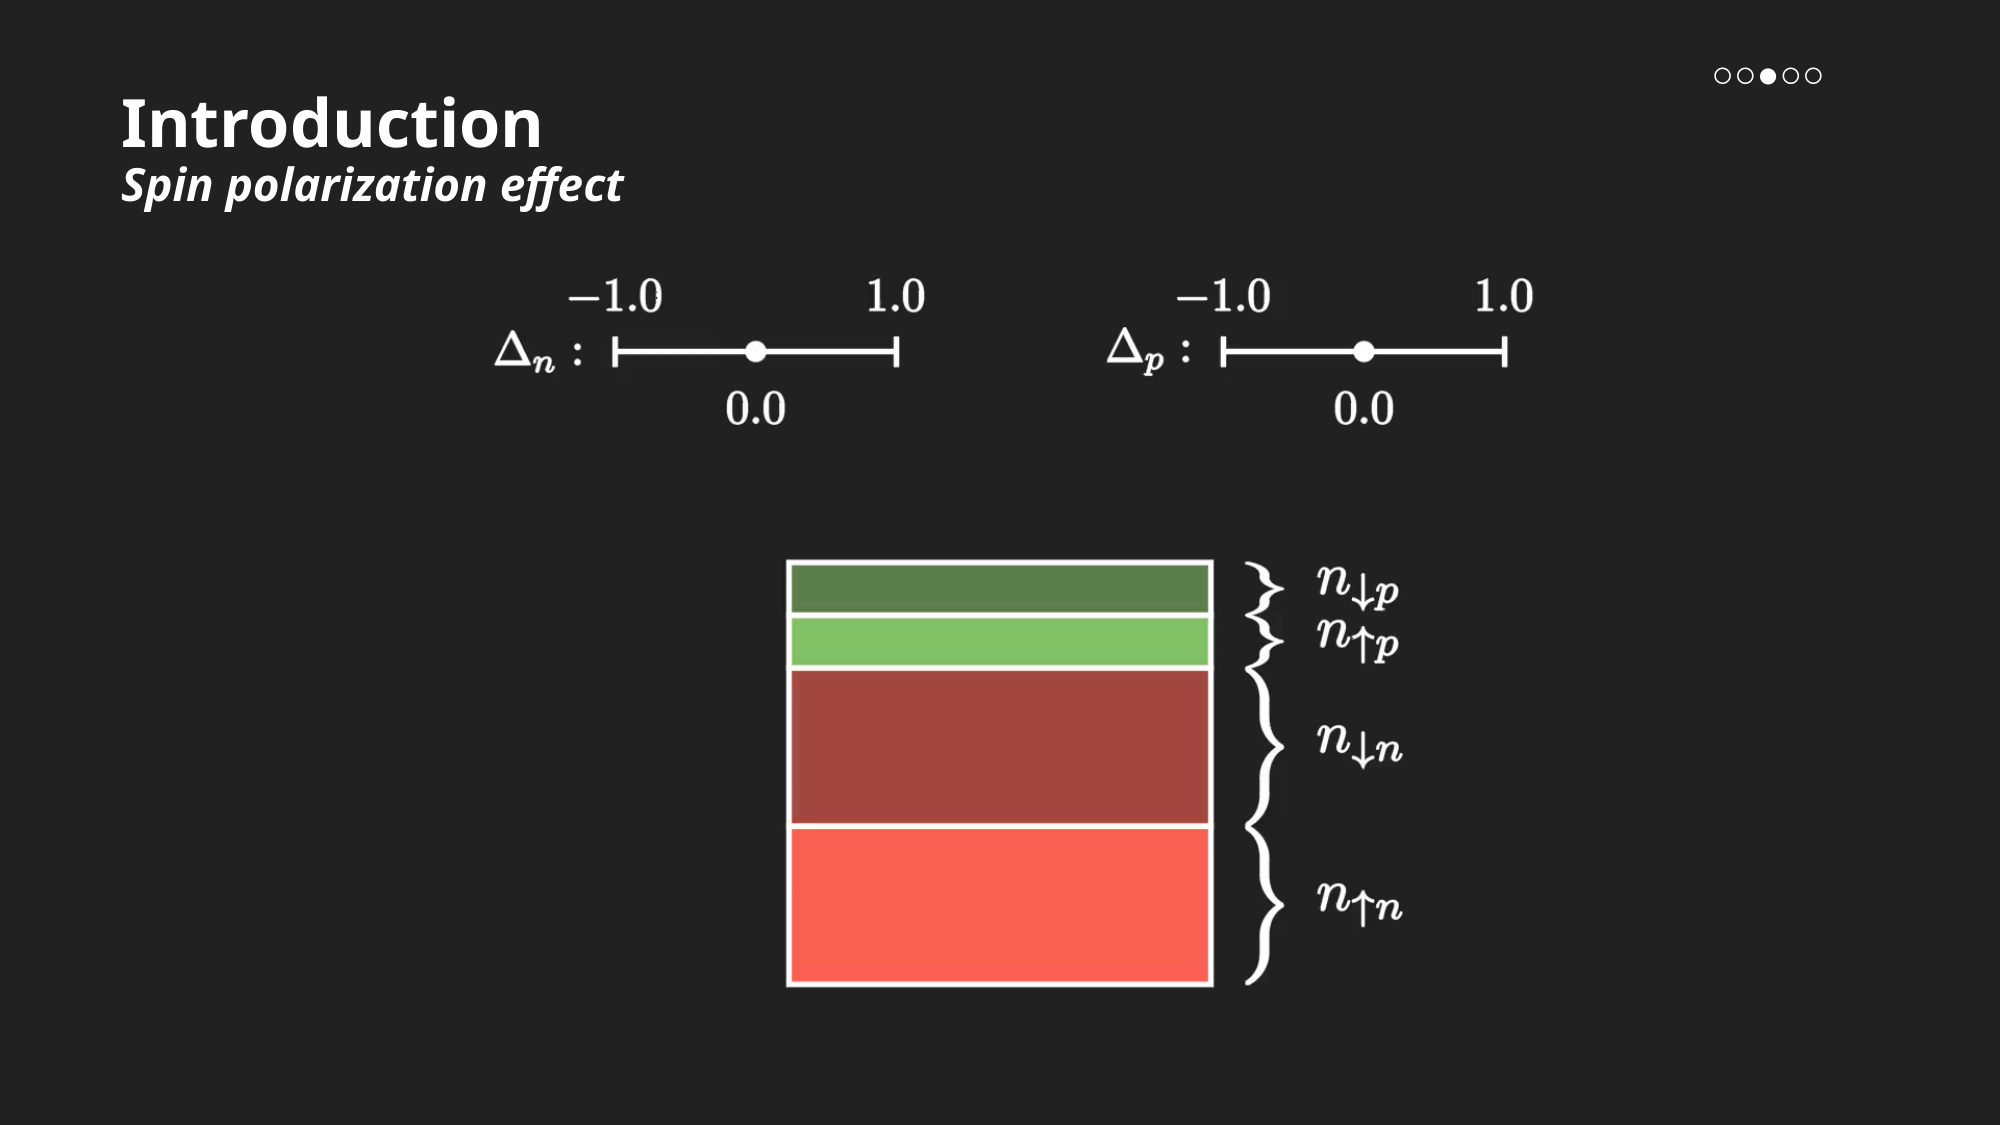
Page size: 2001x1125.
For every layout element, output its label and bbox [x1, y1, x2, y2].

text_box [0, 0, 2000, 1125]
